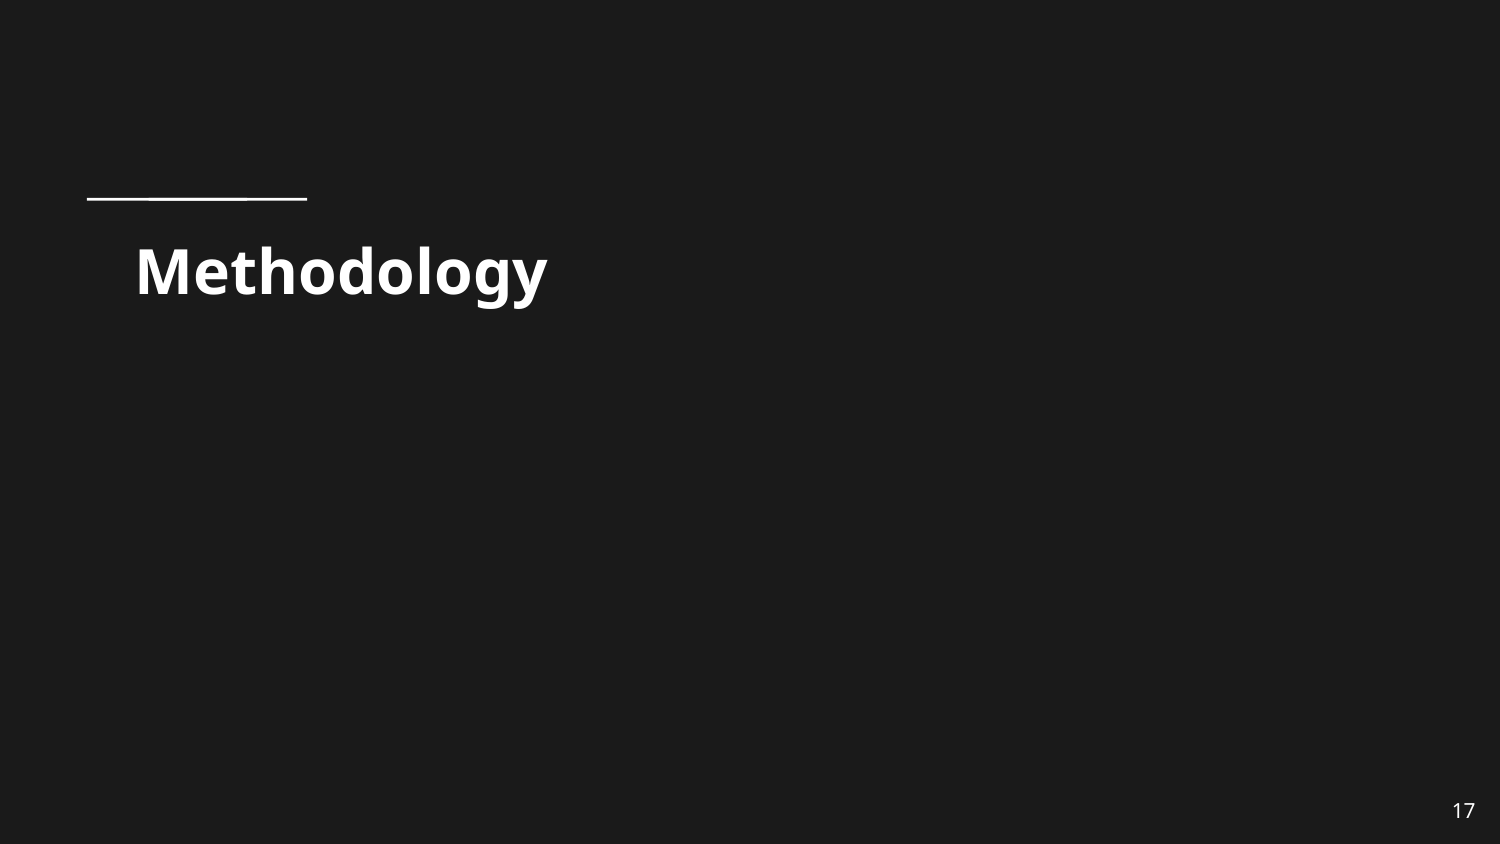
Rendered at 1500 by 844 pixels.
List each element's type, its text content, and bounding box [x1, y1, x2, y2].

title Methodology [119, 216, 1381, 466]
slide_number ‹#› [1400, 779, 1491, 844]
